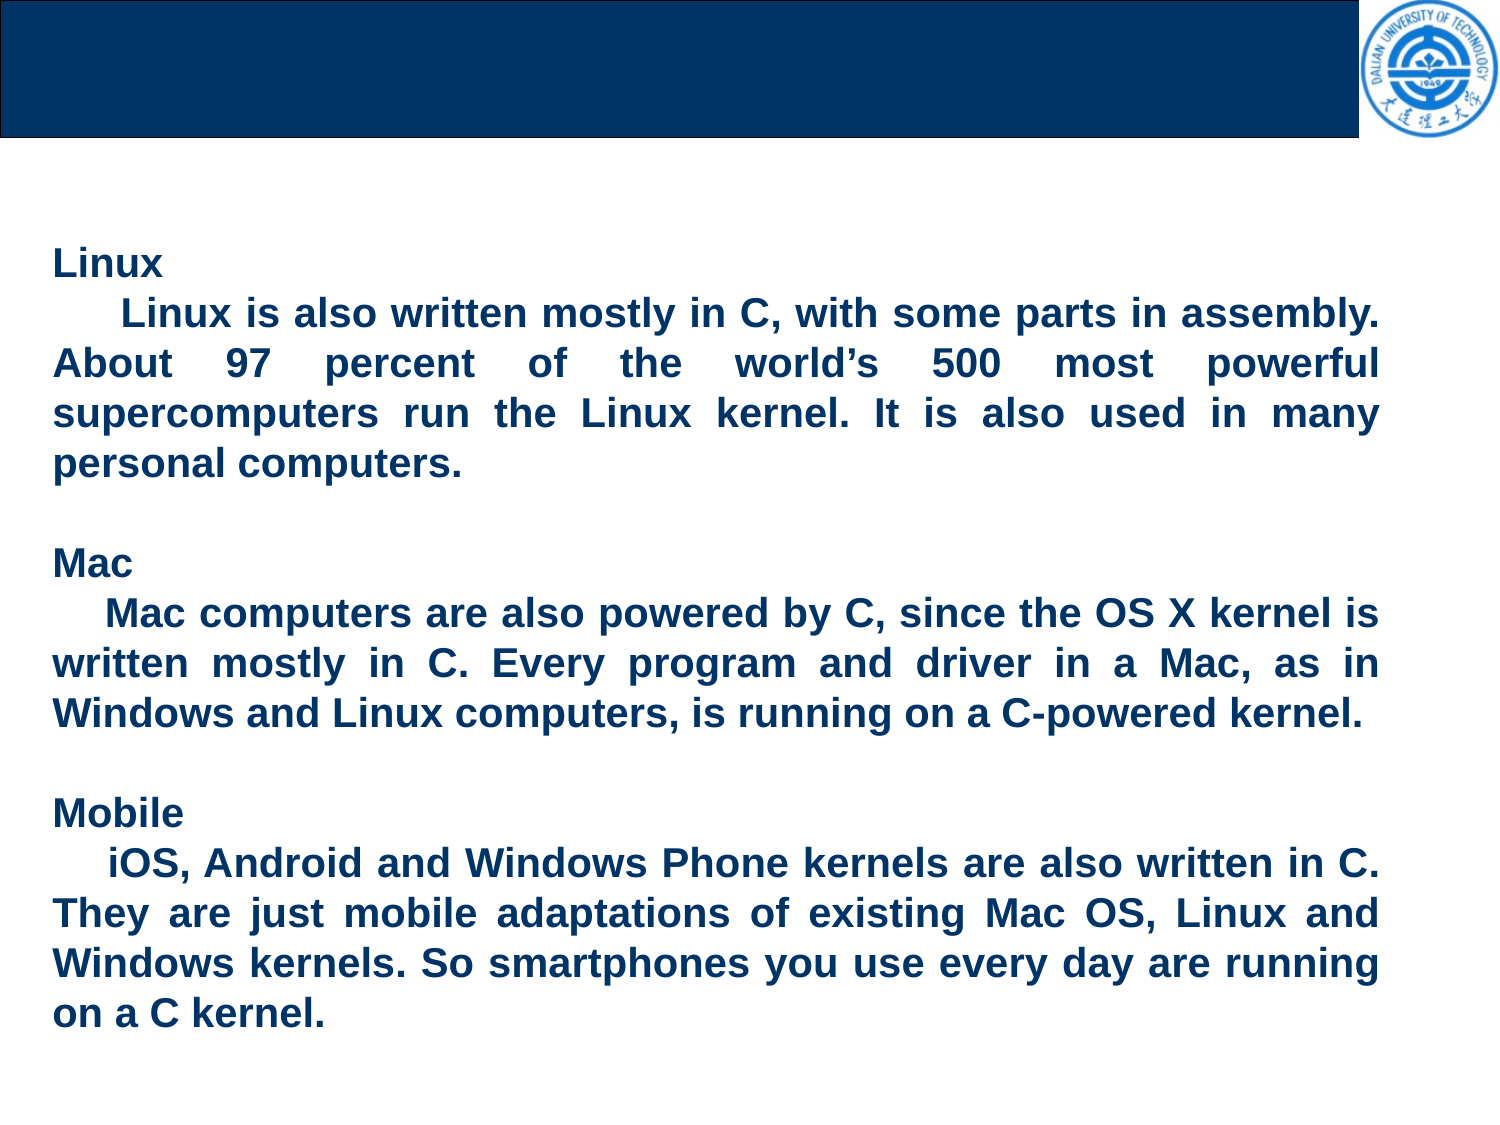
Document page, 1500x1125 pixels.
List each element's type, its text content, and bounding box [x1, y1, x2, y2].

picture [1359, 0, 1500, 138]
text_box Linux Linux is also written mostly in C, with some parts in assembly. About 97 percent of the world’s 500 most powerful supercomputers run the Linux kernel. It is also used in many personal computers. Mac Mac computers are also powered by C, since the OS X kernel is written mostly in C. Every program and driver in a Mac, as in Windows and Linux computers, is running on a C-powered kernel. Mobile iOS, Android and Windows Phone kernels are also written in C. They are just mobile adaptations of existing Mac OS, Linux and Windows kernels. So smartphones you use every day are running on a C kernel. [37, 228, 1396, 1044]
